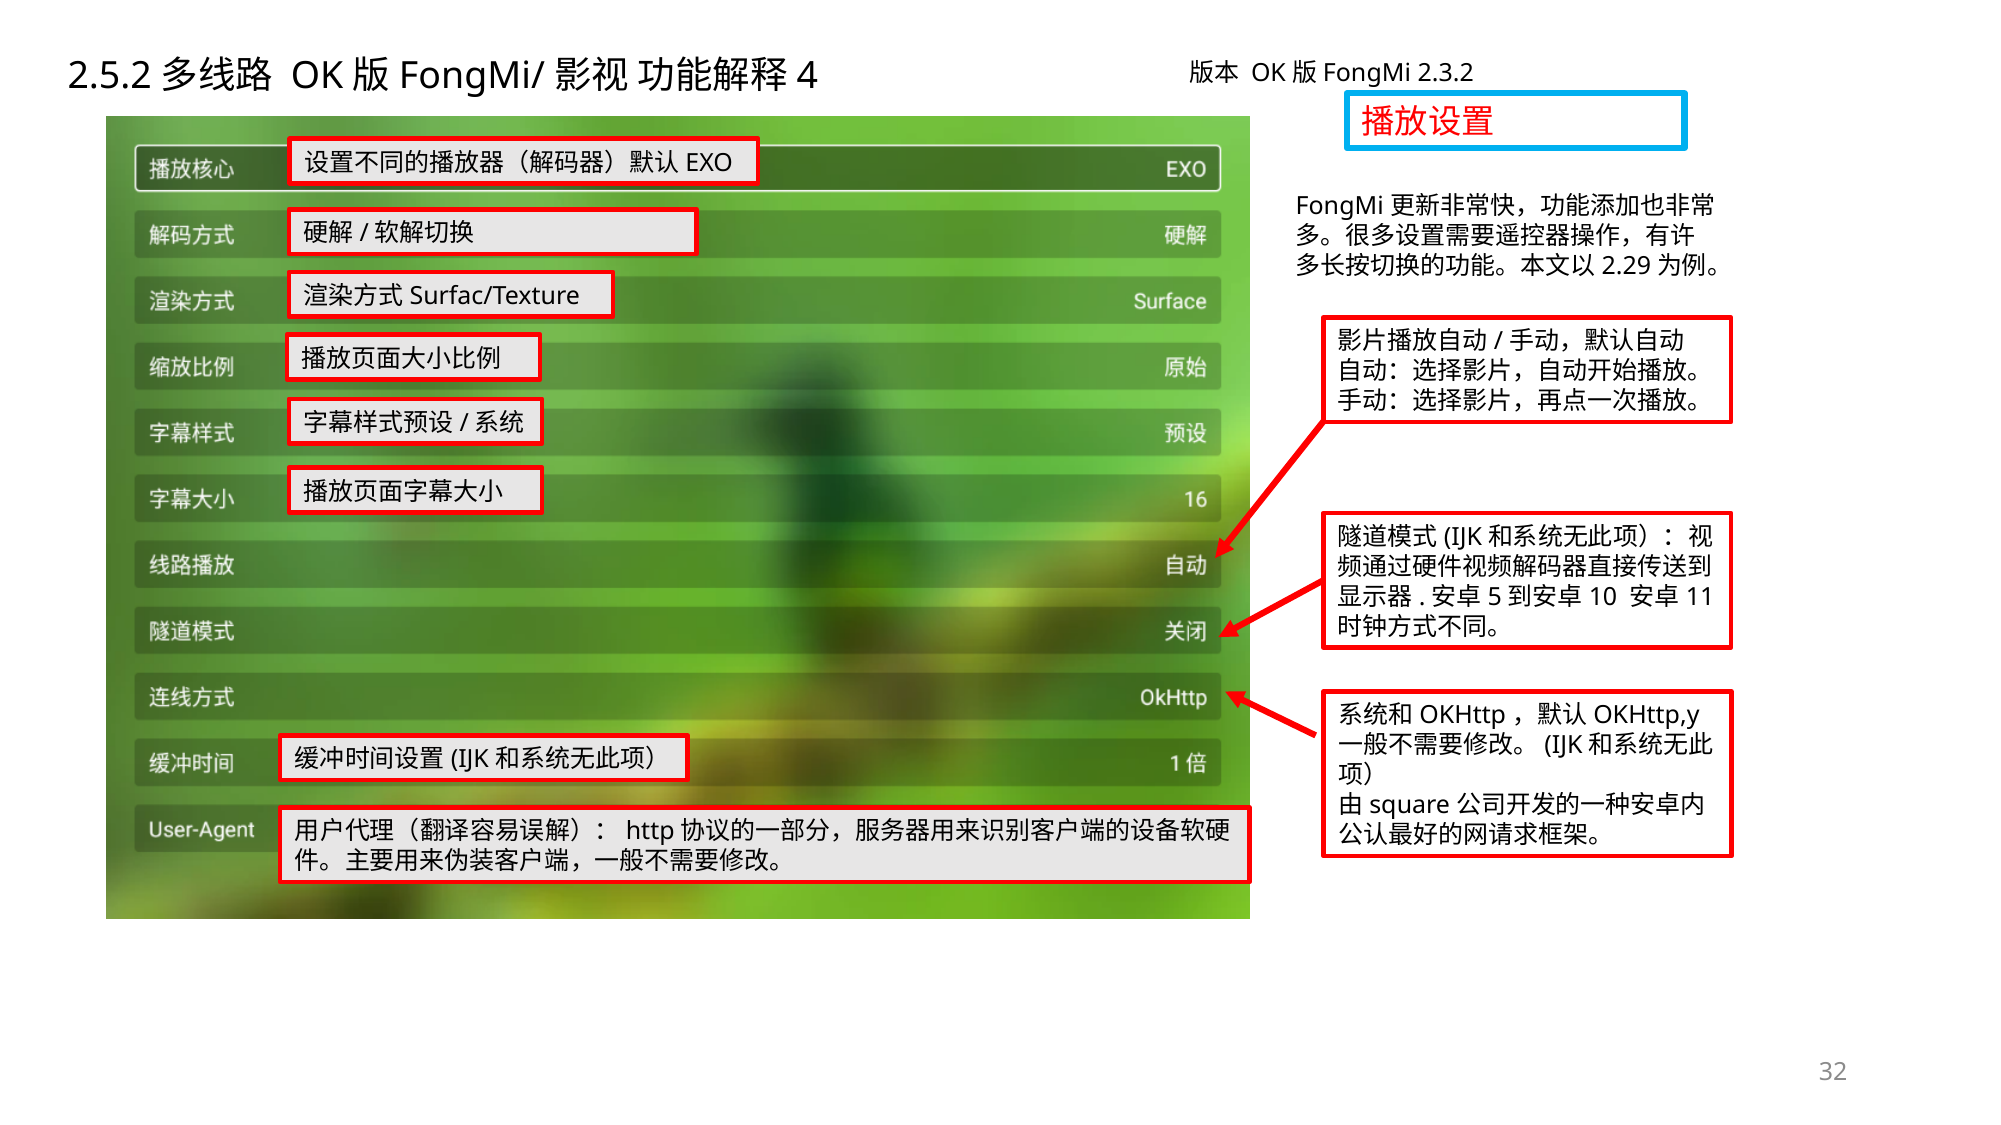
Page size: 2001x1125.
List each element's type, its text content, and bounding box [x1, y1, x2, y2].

text_box FongMi更新非常快，功能添加也非常多。很多设置需要遥控器操作，有许多长按切换的功能。本文以2.29为例。 [1280, 182, 1731, 287]
text_box 系统和OKHttp，默认OKHttp,y一般不需要修改。(IJK和系统无此项） 由square公司开发的一种安卓内公认最好的网请求框架。 [1323, 691, 1732, 857]
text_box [1225, 691, 1316, 736]
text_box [1218, 581, 1324, 638]
text_box 播放设置 [1346, 93, 1685, 148]
text_box 隧道模式(IJK和系统无此项）：视频通过硬件视频解码器直接传送到显示器.安卓5到安卓10 安卓11时钟方式不同。 [1323, 513, 1731, 648]
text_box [1215, 421, 1324, 559]
text_box 版本 OK版FongMi 2.3.2 [1174, 49, 1513, 94]
picture [106, 116, 1250, 919]
text_box 影片播放自动/手动，默认自动 自动：选择影片，自动开始播放。 手动：选择影片，再点一次播放。 [1323, 317, 1731, 423]
slide_number 32 [1412, 1042, 1863, 1103]
title 2.5.2多线路 OK版FongMi/影视 功能解释4 [52, 38, 1180, 115]
